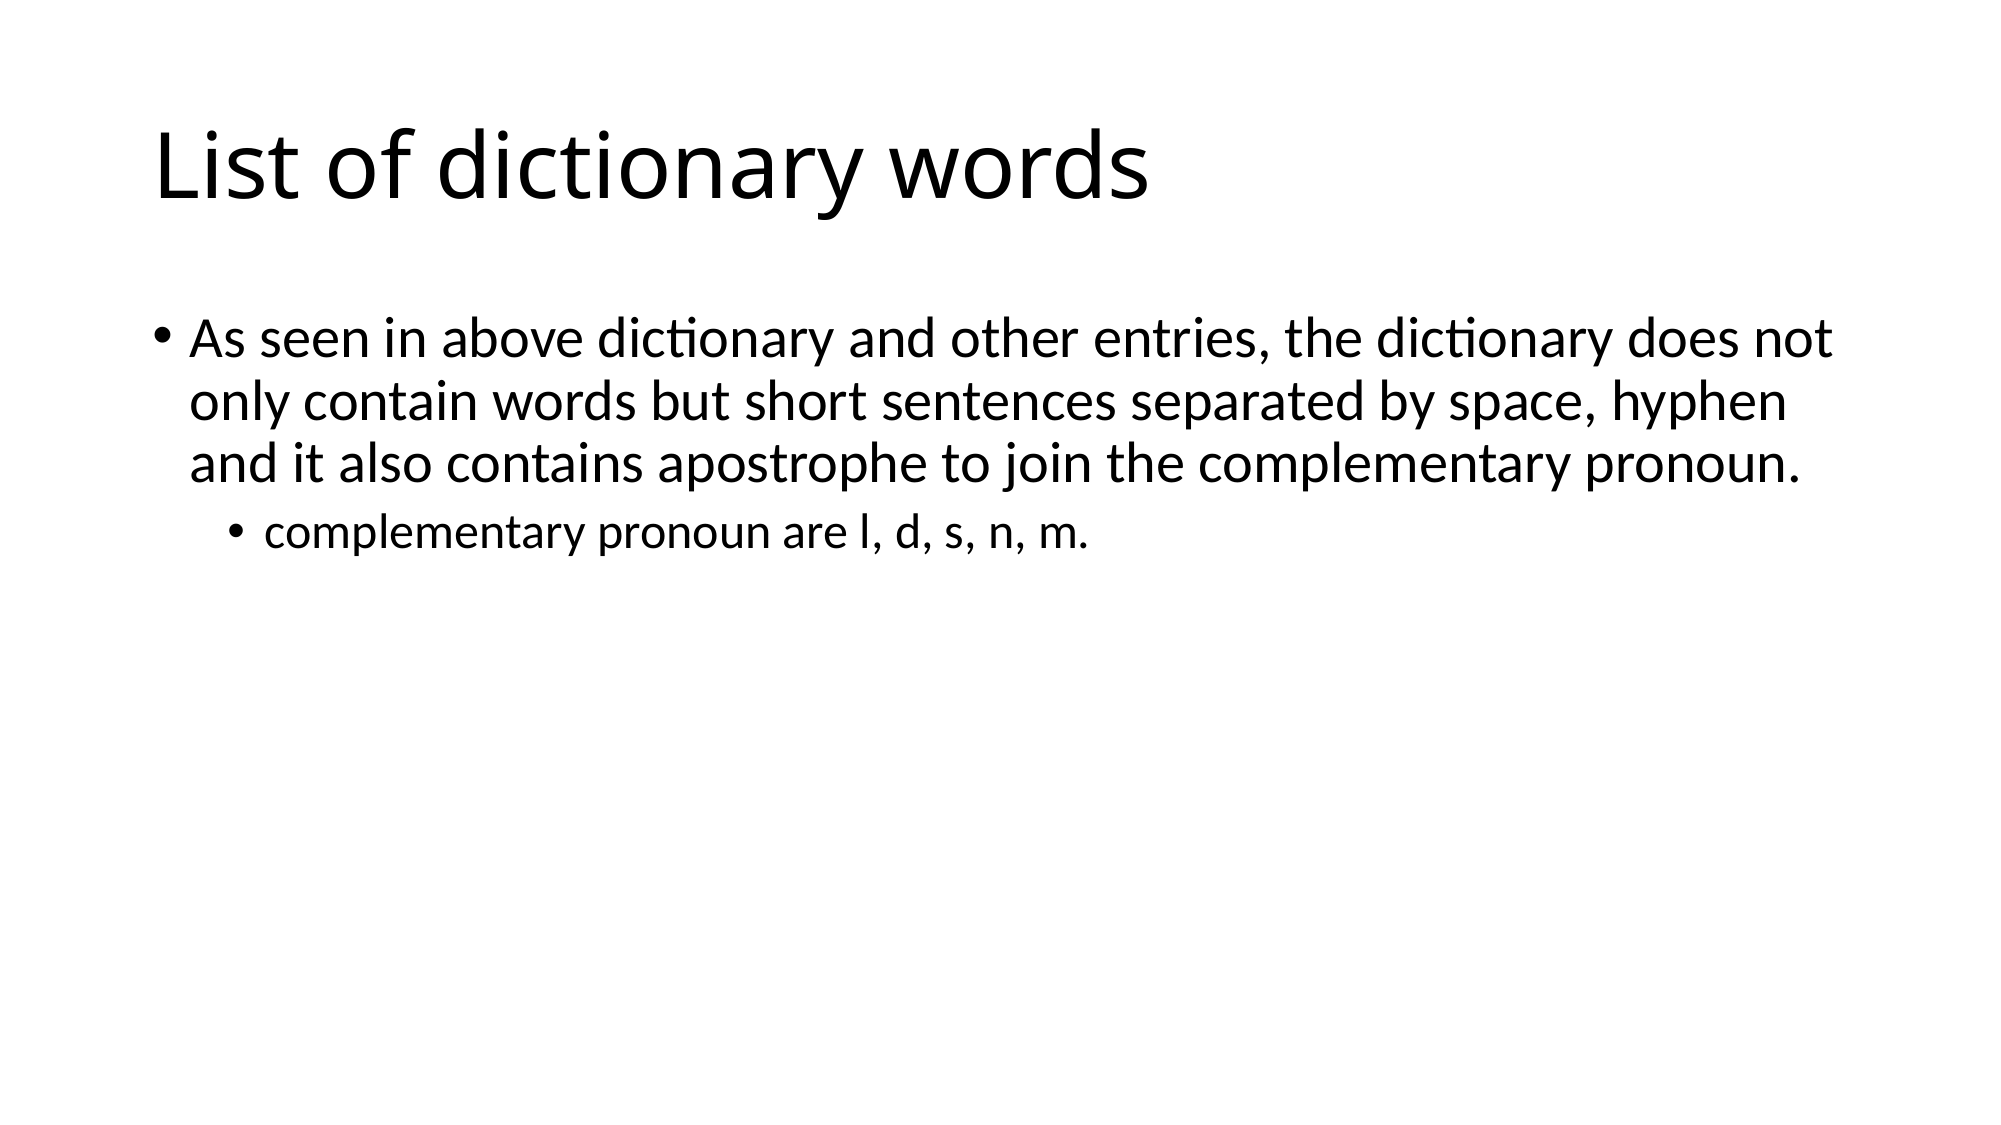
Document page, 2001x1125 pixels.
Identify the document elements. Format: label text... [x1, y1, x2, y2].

title List of dictionary words [137, 59, 1863, 278]
list As seen in above dictionary and other entries, the dictionary does not only contain words but short sentences separated by space, hyphen and it also contains apostrophe to join the complementary pronoun. complementary pronoun are l, d, s, n, m. [137, 299, 1863, 1014]
